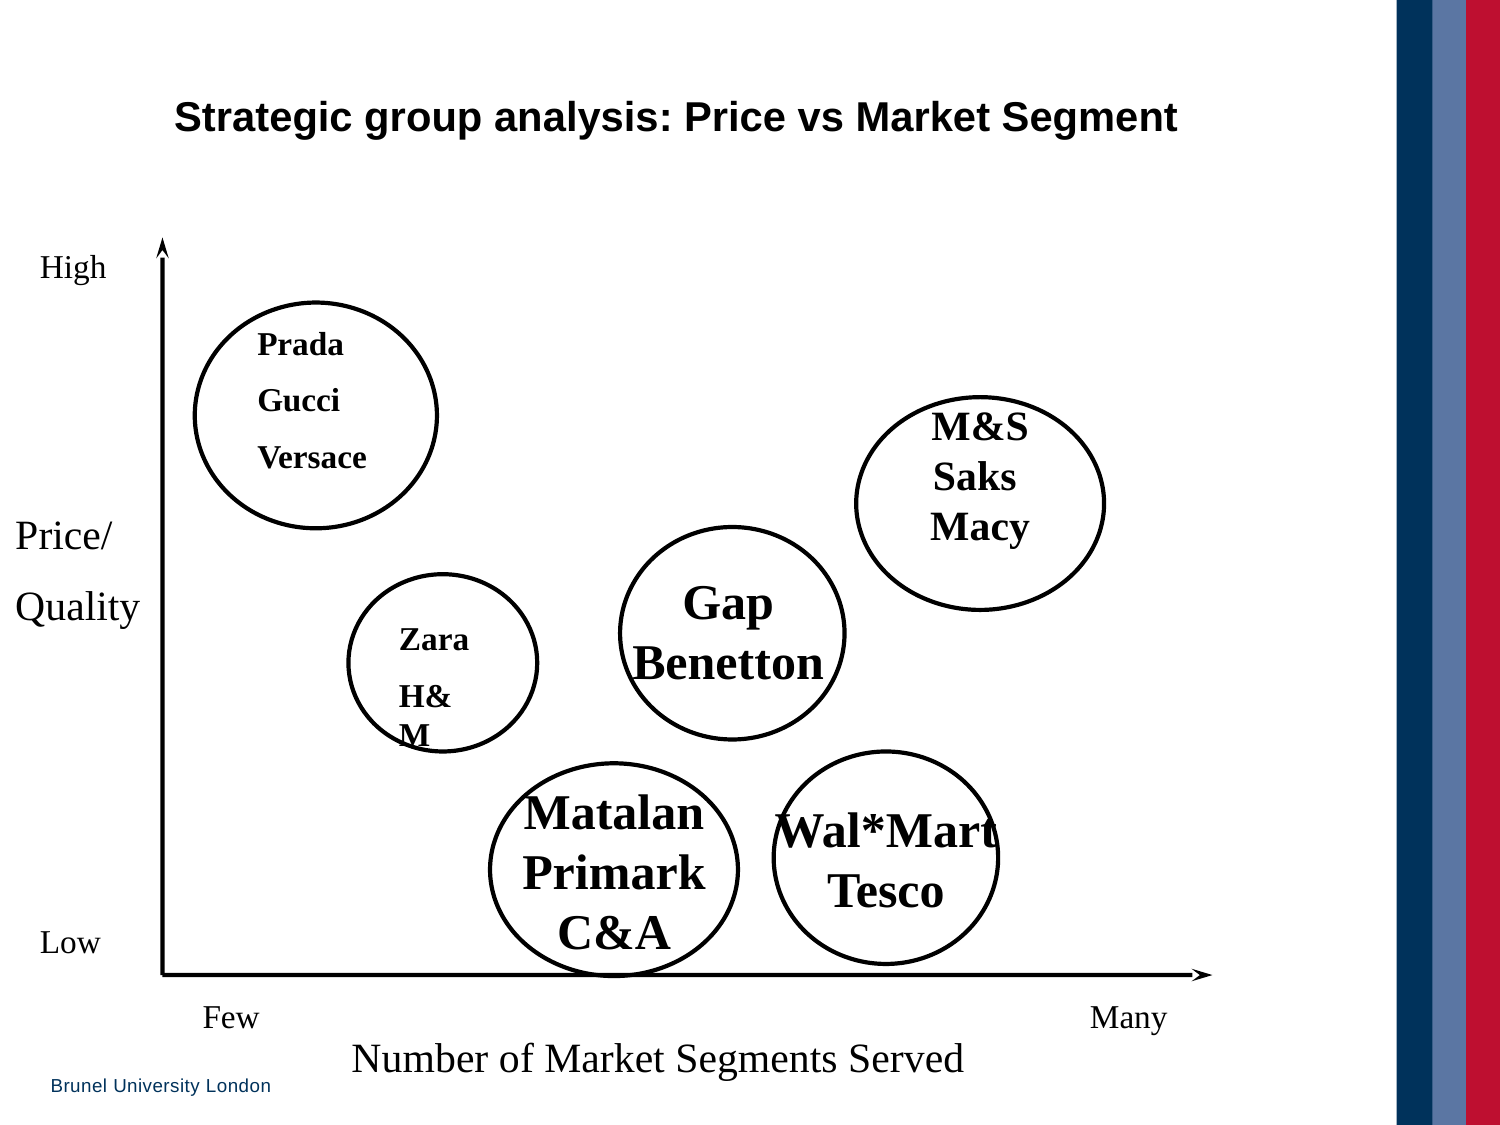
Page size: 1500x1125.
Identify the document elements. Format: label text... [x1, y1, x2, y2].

text_box Strategic group analysis: Price vs Market Segment [159, 82, 1341, 192]
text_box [0, 237, 1238, 1089]
